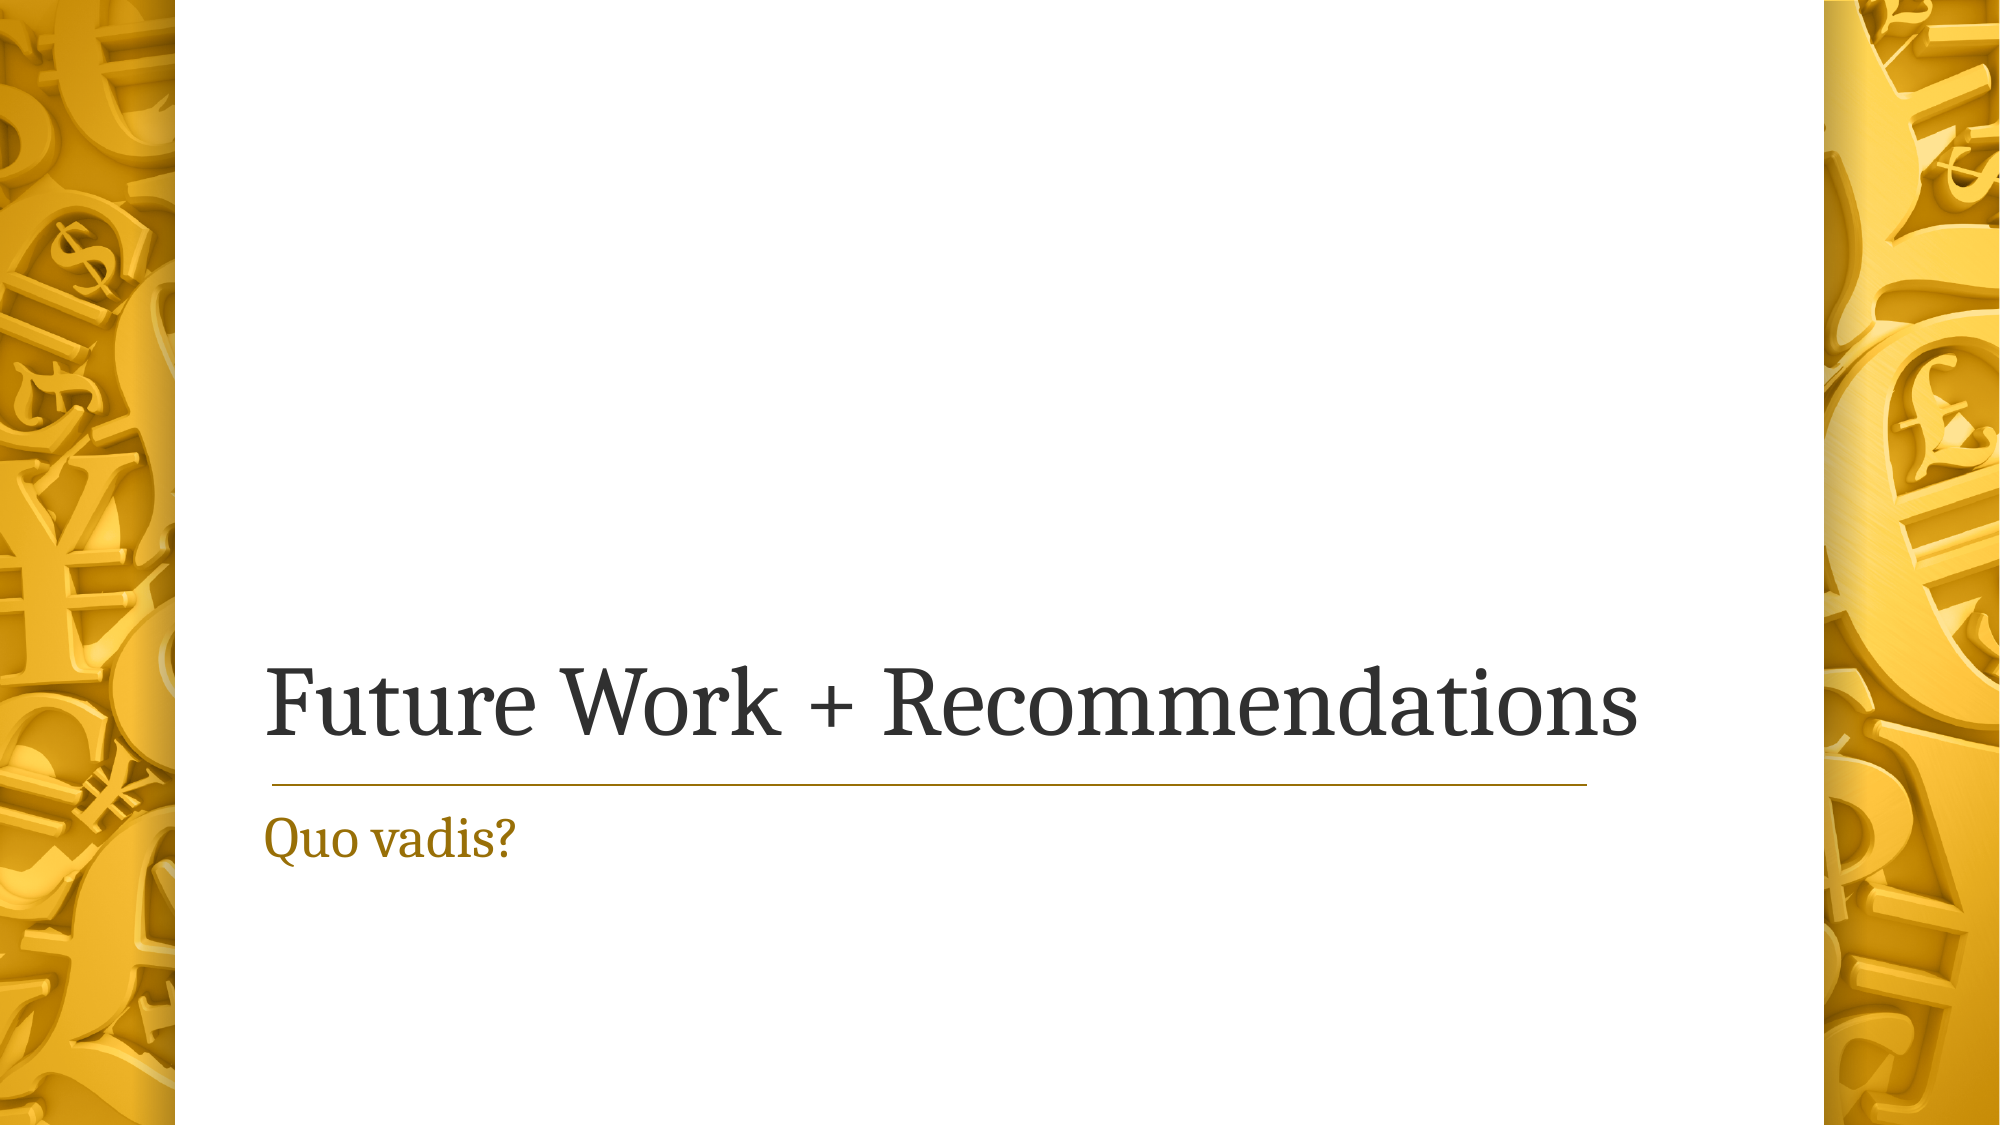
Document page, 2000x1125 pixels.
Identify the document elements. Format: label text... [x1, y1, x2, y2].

picture [0, 0, 175, 1125]
title Future Work + Recommendations [249, 366, 1721, 763]
list Quo vadis? [249, 800, 1600, 1012]
picture [1824, 0, 2000, 1125]
